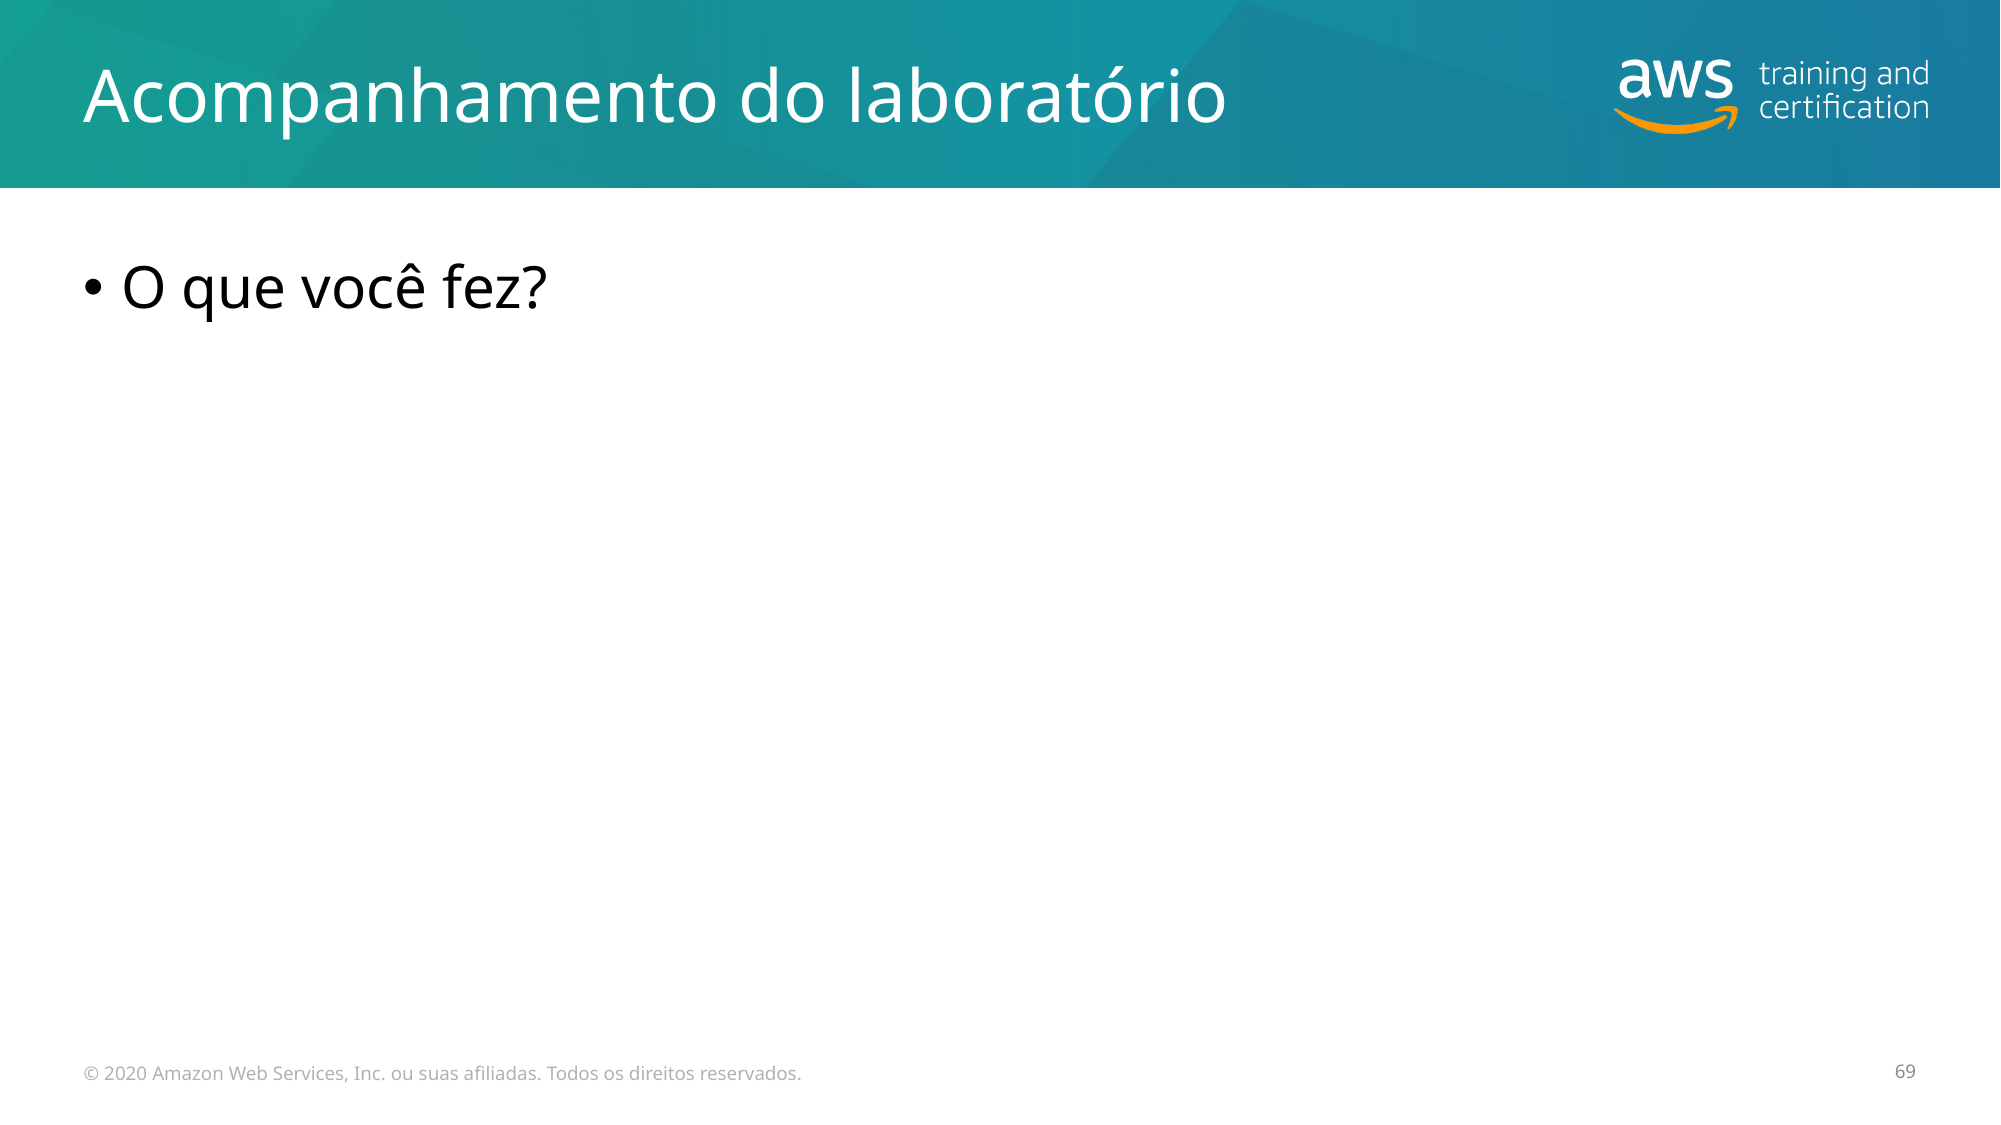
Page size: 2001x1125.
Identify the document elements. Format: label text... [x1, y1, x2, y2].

footer © 2020 Amazon Web Services, Inc. ou suas afiliadas. Todos os direitos reservados. [68, 1042, 1000, 1103]
slide_number 69 [1481, 1042, 1932, 1103]
picture [0, 0, 2000, 188]
title Acompanhamento do laboratório [68, 59, 1551, 138]
list O que você fez? [68, 250, 1932, 1014]
